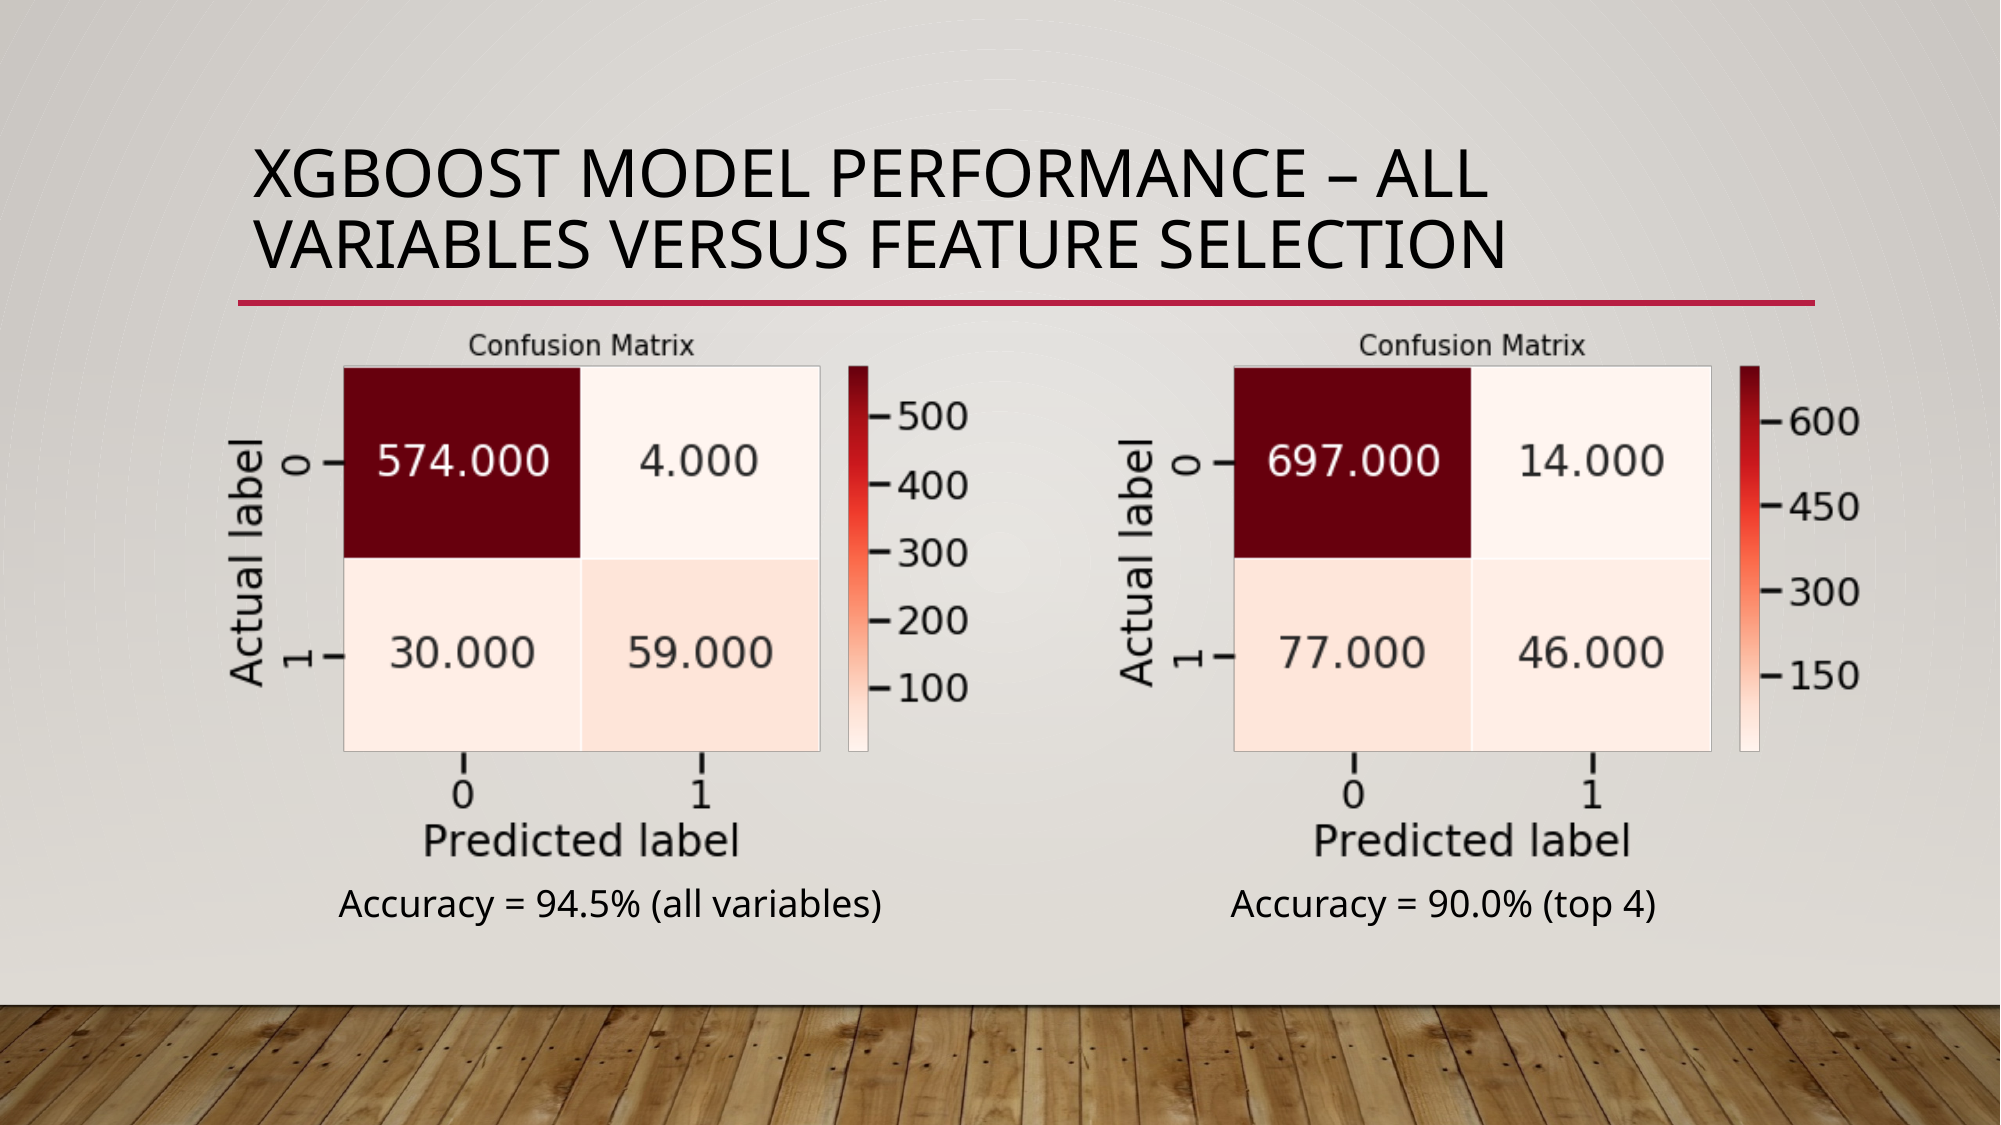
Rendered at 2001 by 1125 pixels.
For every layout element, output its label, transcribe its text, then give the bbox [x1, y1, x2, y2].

text_box Accuracy = 94.5% (all variables) [338, 885, 892, 925]
picture [0, 1005, 2000, 1125]
picture [1108, 322, 1874, 878]
title XGBOost model performance – all variables versus feature selection [238, 131, 1814, 305]
text_box Accuracy = 90.0% (top 4) [1230, 885, 1678, 925]
picture [217, 322, 984, 878]
